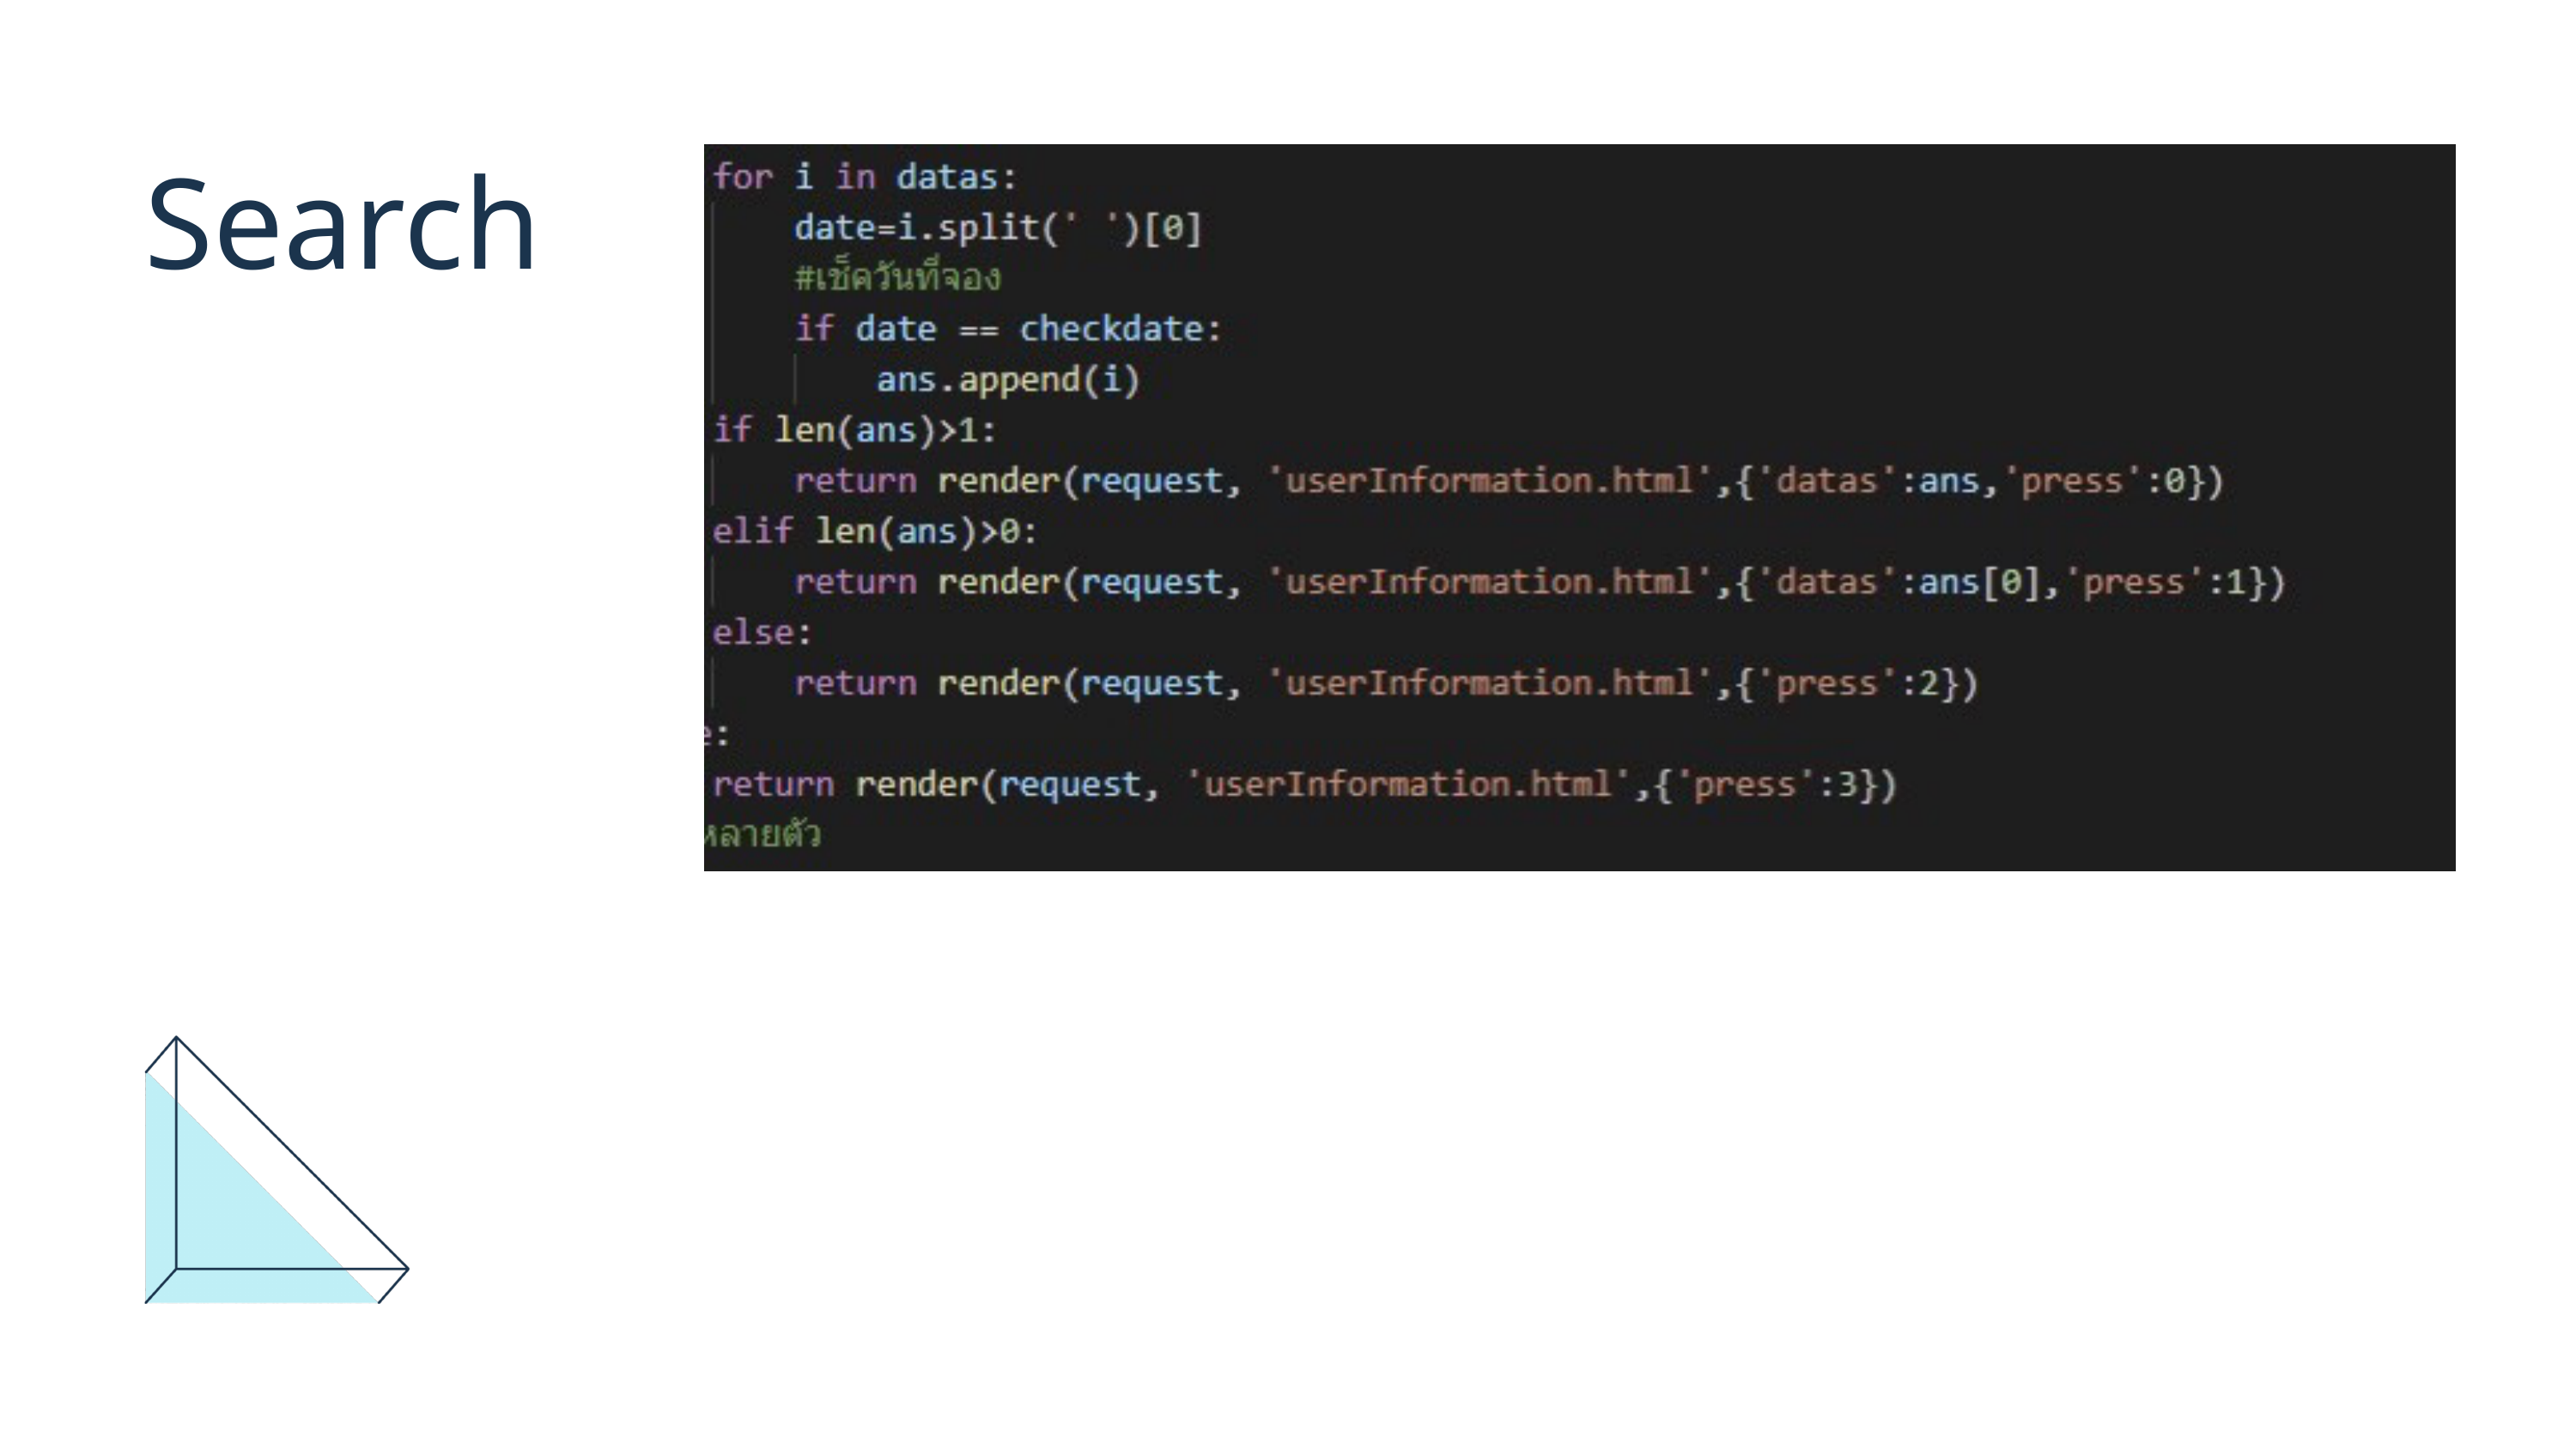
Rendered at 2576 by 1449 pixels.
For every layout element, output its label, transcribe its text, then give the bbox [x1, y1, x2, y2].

text_box Search [144, 143, 702, 294]
picture [143, 1036, 411, 1304]
picture [704, 144, 2456, 871]
